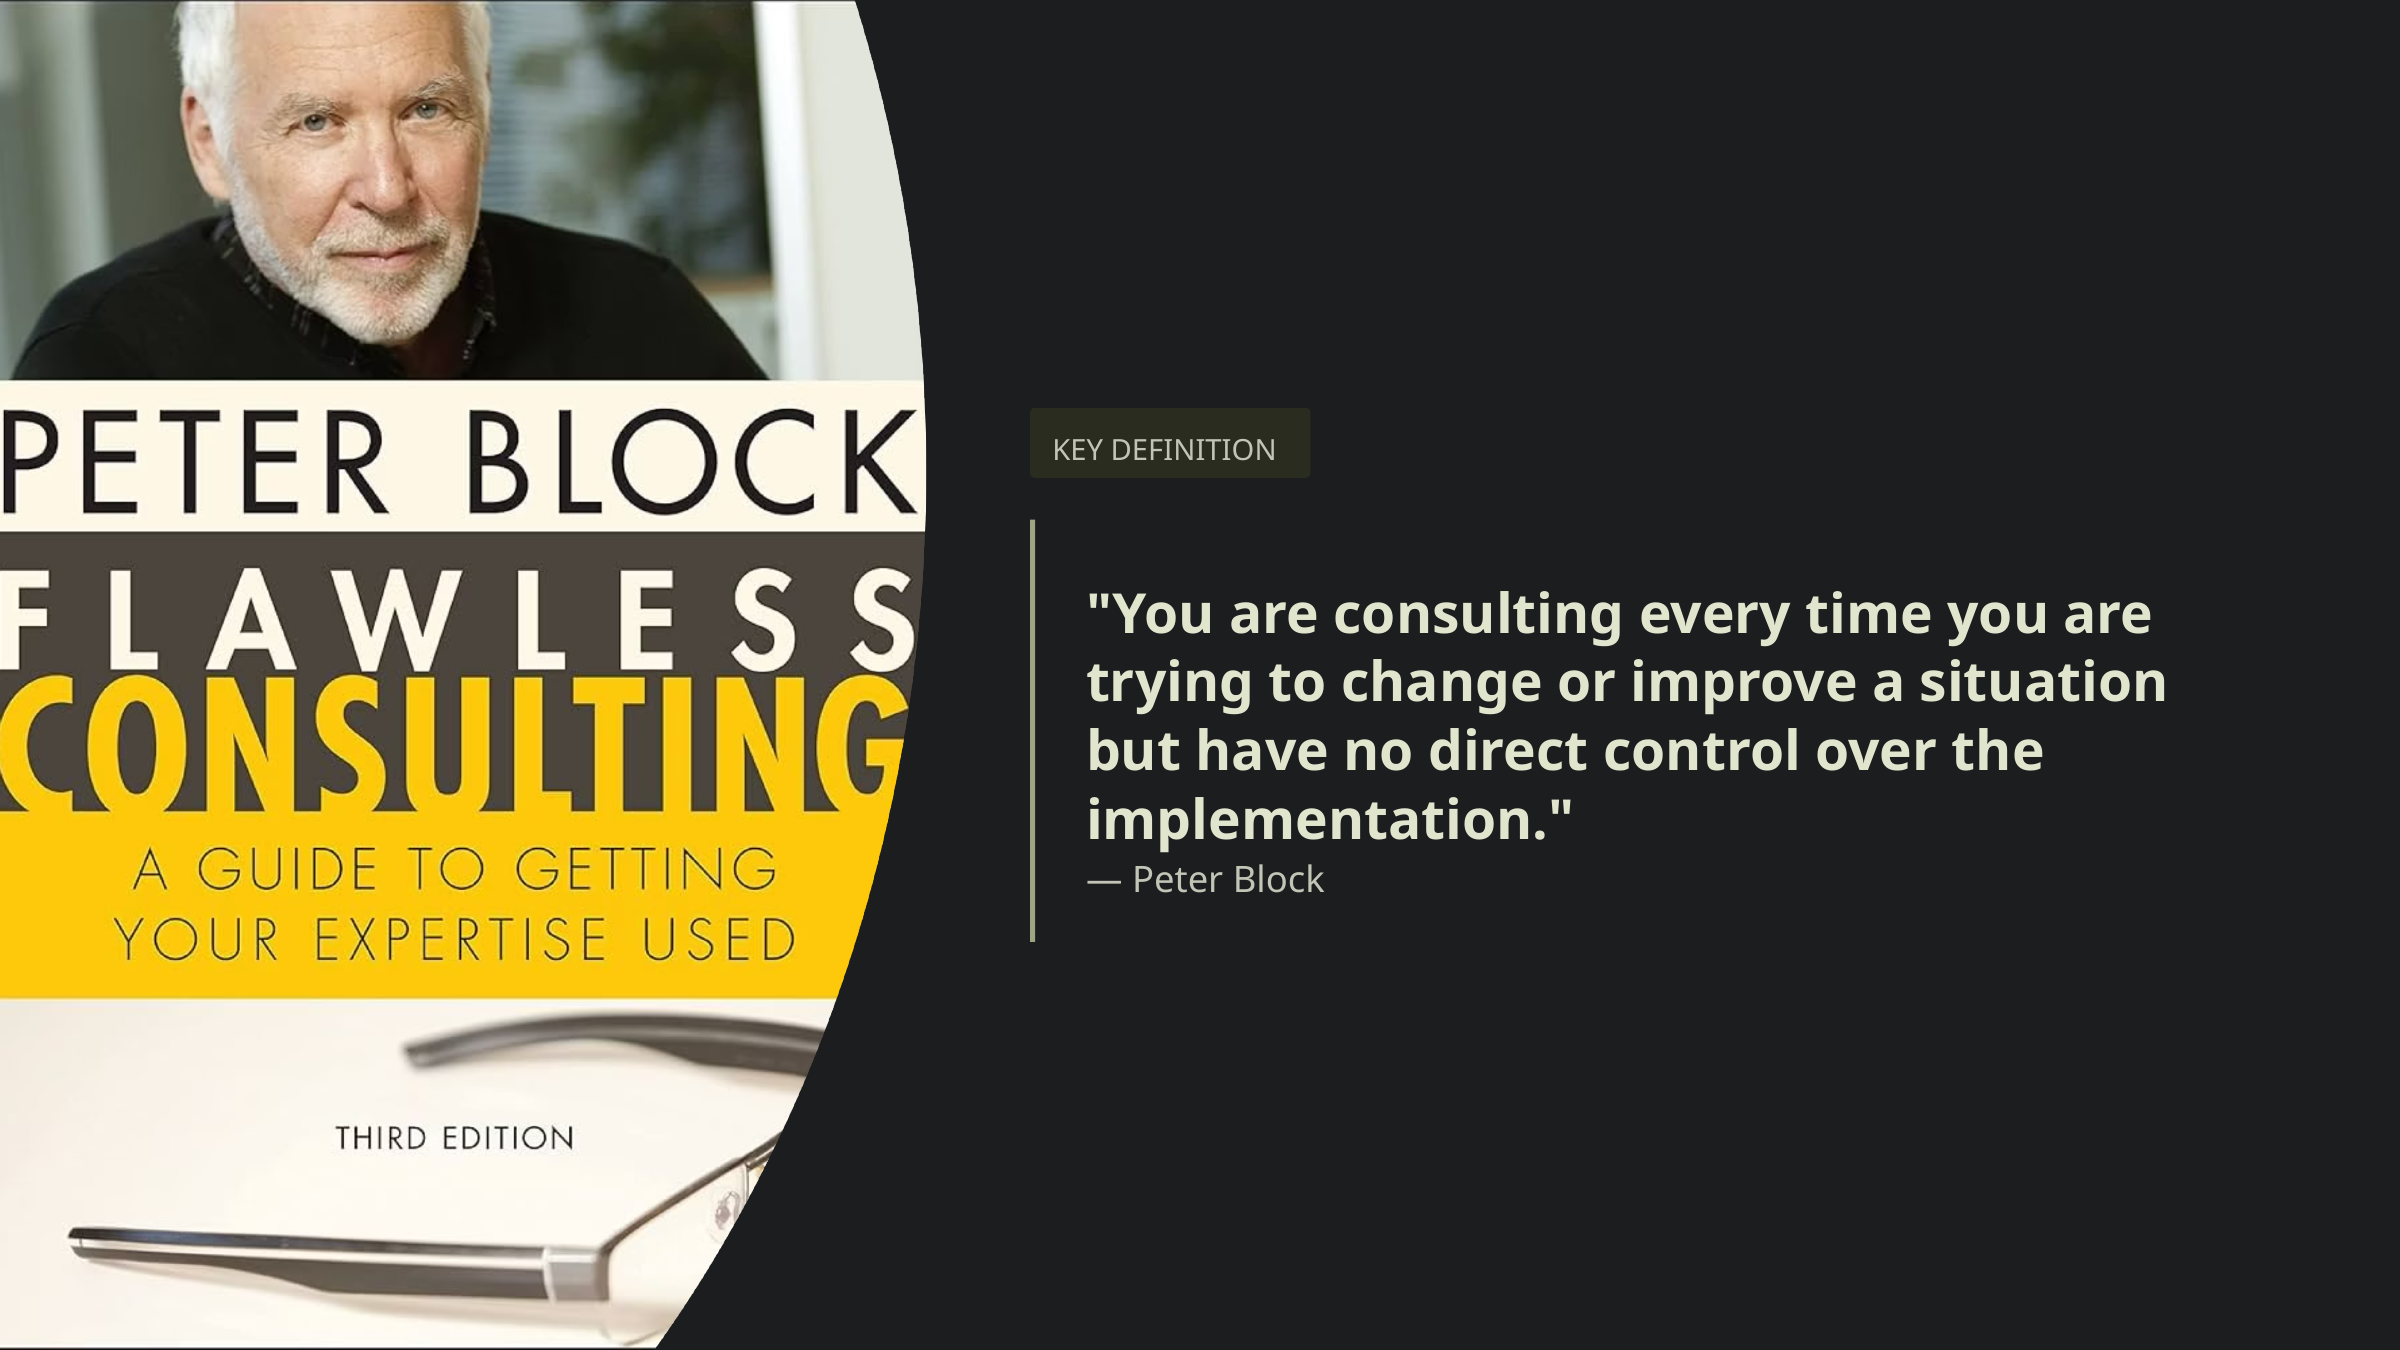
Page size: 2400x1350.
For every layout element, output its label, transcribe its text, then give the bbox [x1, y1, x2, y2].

picture [0, 0, 945, 1350]
text_box — Peter Block [1086, 840, 2270, 901]
text_box "You are consulting every time you are trying to change or improve a situation but have no direct control over the implementation." [1086, 575, 2270, 785]
text_box KEY DEFINITION [1052, 419, 1289, 467]
text_box [1030, 407, 1311, 478]
text_box [1030, 519, 1036, 942]
